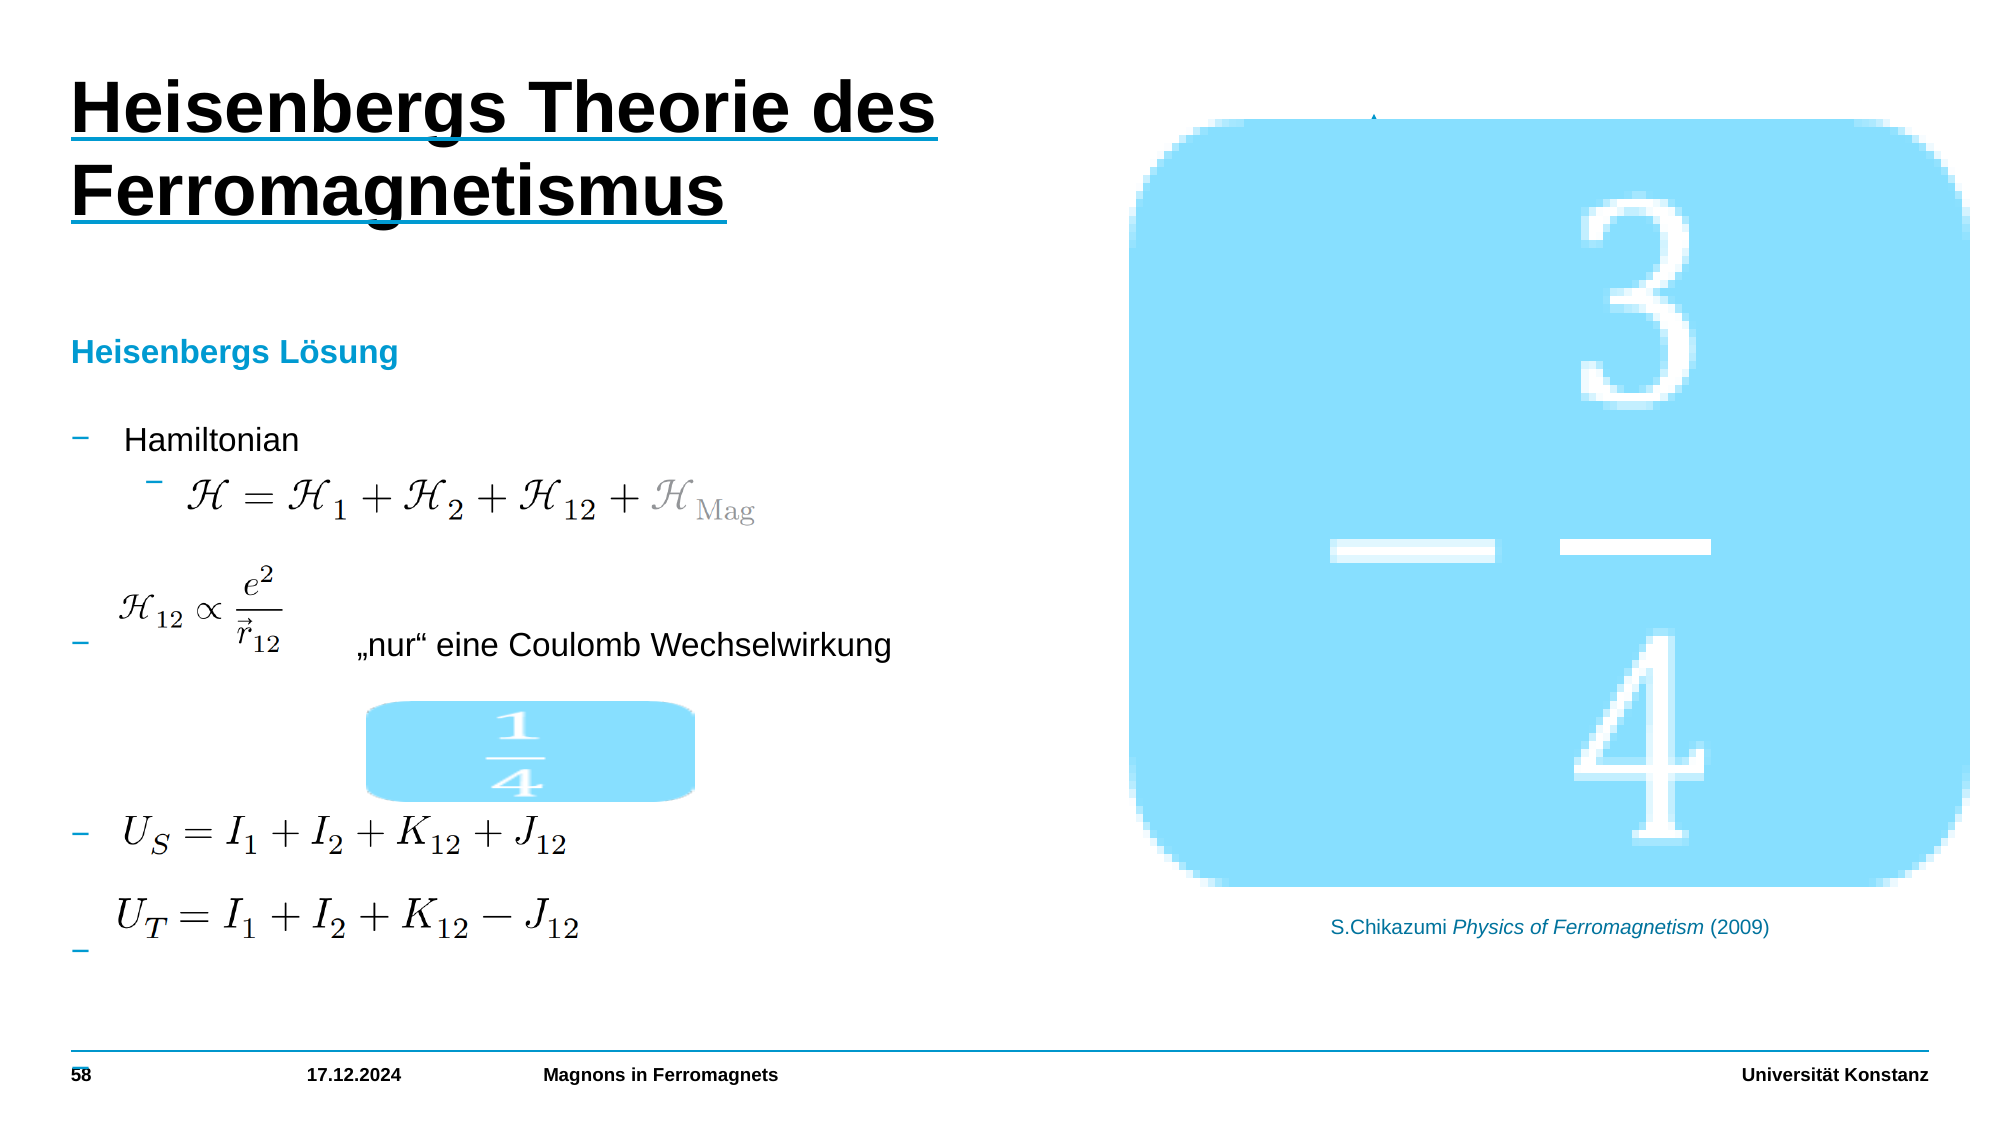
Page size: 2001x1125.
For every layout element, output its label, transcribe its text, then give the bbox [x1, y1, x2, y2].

text_box S.Chikazumi Physics of Ferromagnetism (2009) [1315, 906, 1785, 947]
picture [178, 465, 762, 530]
picture [117, 804, 574, 862]
list Heisenbergs Lösung Hamiltonian t 2 „nur“ eine Coulomb Wechselwirkung Gesamtenergie T r [70, 326, 985, 1000]
slide_number 58 [70, 1058, 276, 1094]
title Heisenbergs Theorie des Ferromagnetismus [70, 66, 1457, 268]
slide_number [306, 1058, 512, 1094]
picture [1129, 94, 1970, 887]
picture [117, 559, 288, 657]
picture [109, 895, 582, 943]
footer Magnons in Ferromagnets [543, 1058, 1489, 1094]
picture [366, 701, 695, 802]
